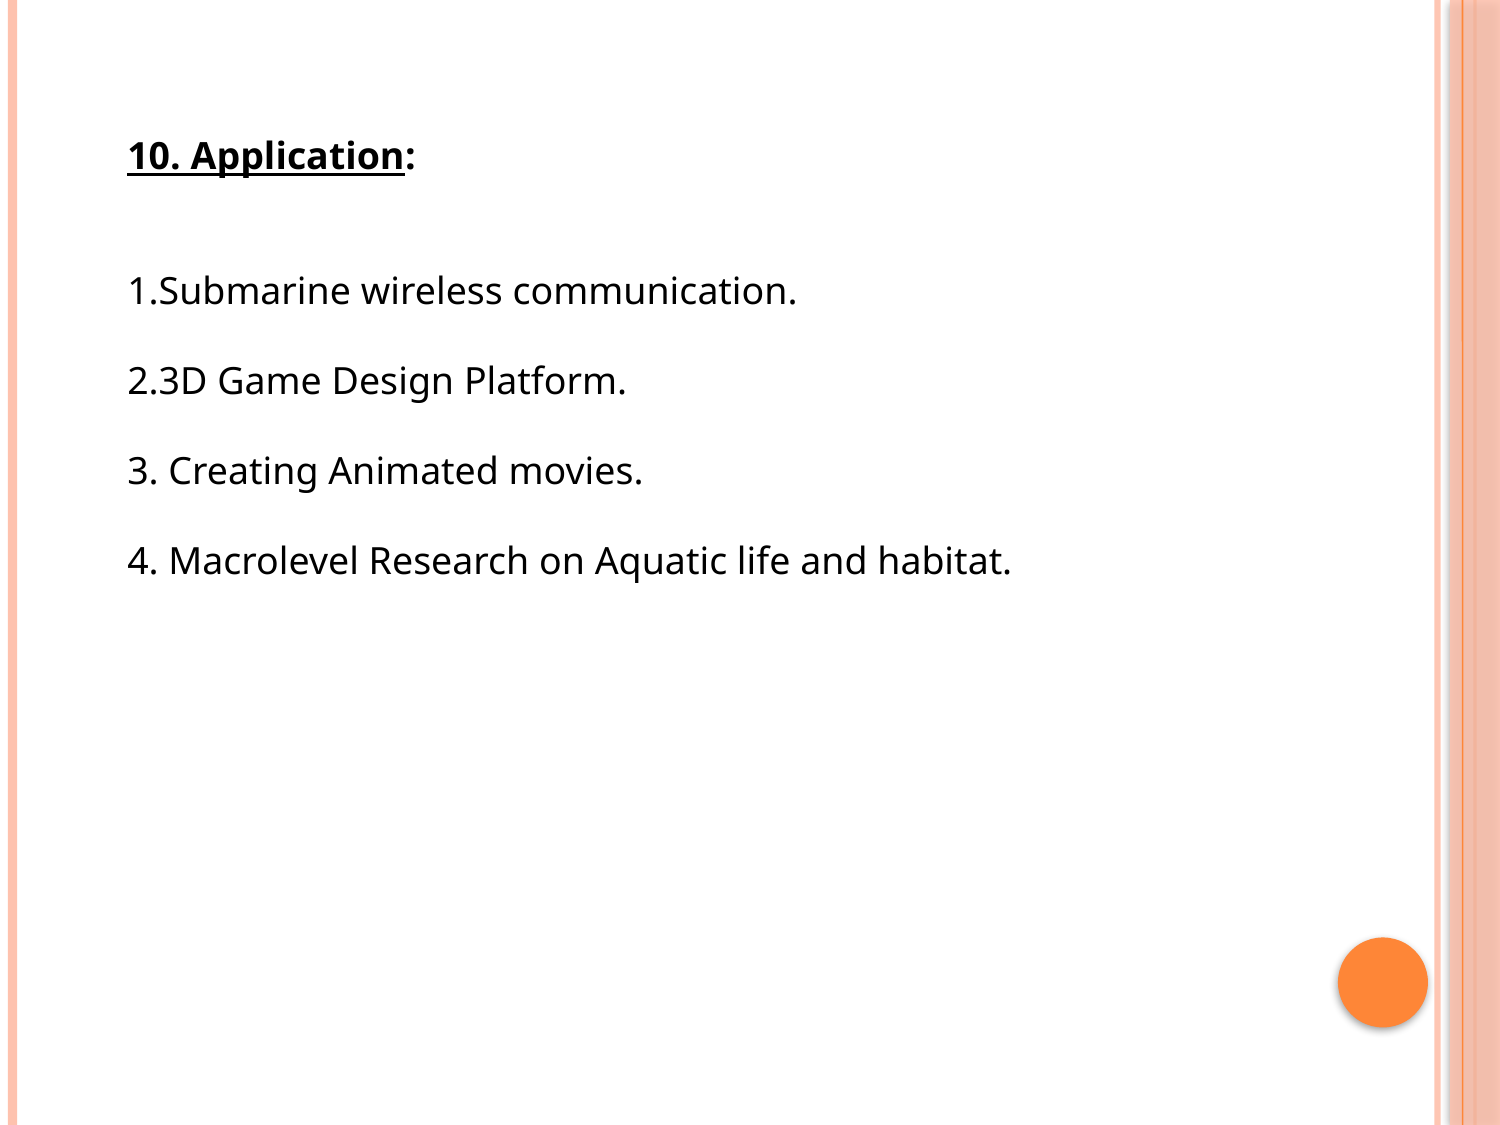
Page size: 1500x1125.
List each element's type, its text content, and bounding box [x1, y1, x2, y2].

text_box 10. Application: 1.Submarine wireless communication. 2.3D Game Design Platform. 3. Creating Animated movies. 4. Macrolevel Research on Aquatic life and habitat. [112, 124, 1300, 590]
